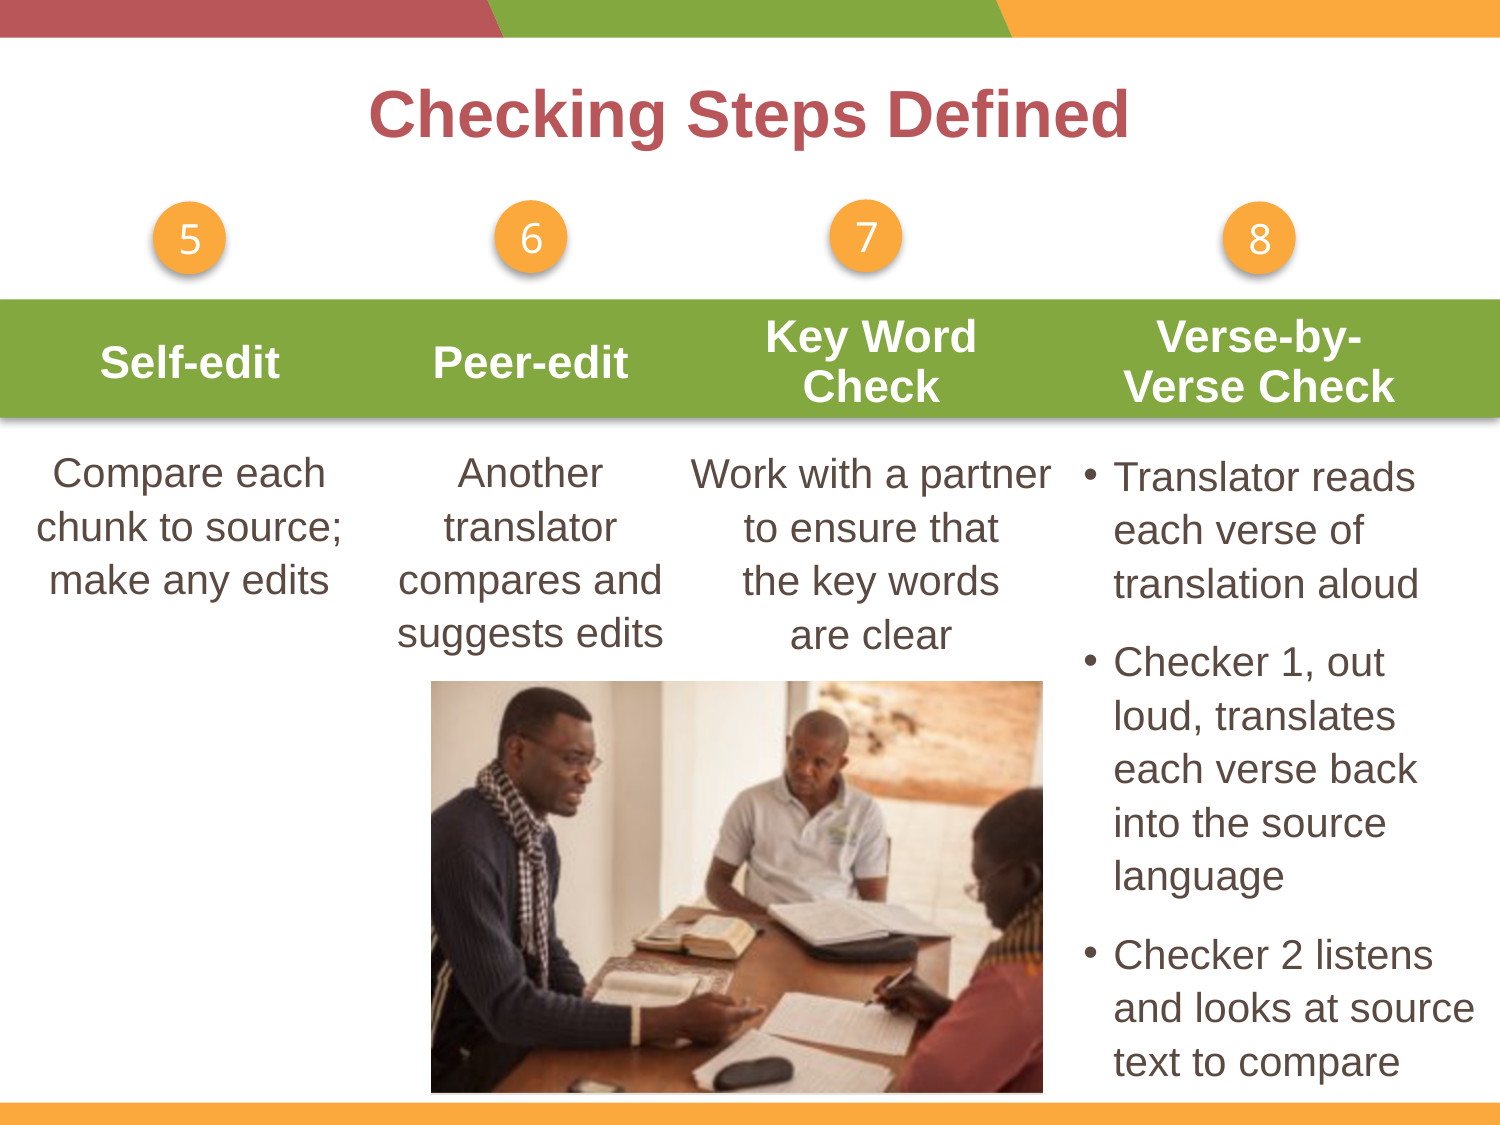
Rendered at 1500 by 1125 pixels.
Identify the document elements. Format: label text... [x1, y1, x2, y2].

text_box Another translator compares and suggests edits [349, 434, 712, 664]
picture [431, 681, 1043, 1095]
text_box 5 [153, 201, 226, 275]
text_box Self-edit [55, 325, 325, 395]
text_box 7 [829, 199, 903, 273]
text_box 8 [1222, 201, 1296, 275]
text_box Work with a partner to ensure that the key words are clear [674, 436, 1069, 666]
text_box Key Word Check [736, 304, 1006, 419]
text_box Translator reads each verse of translation aloud Checker 1, out loud, translates each verse back into the source language Checker 2 listens and looks at source text to compare [1068, 438, 1496, 1092]
text_box [0, 299, 1500, 418]
text_box Compare each chunk to source; make any edits [8, 434, 349, 611]
text_box Peer-edit [414, 325, 647, 395]
text_box Verse-by-Verse Check [1086, 304, 1433, 420]
text_box 6 [494, 200, 568, 273]
title Checking Steps Defined [103, 63, 1397, 281]
